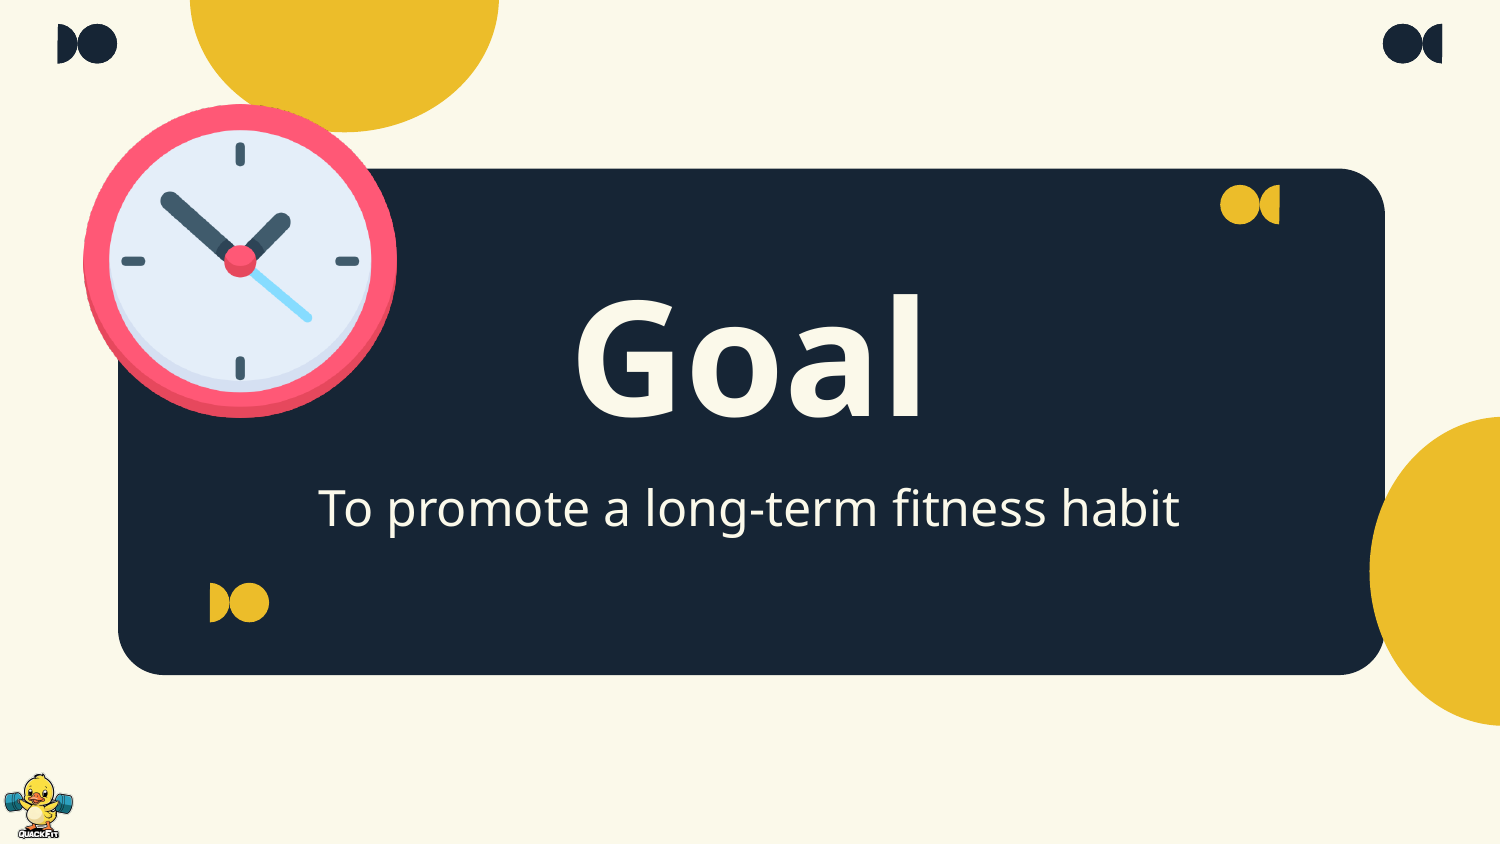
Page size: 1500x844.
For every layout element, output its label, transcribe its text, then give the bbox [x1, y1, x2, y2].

text_box To promote a long-term fitness habit [265, 469, 1235, 544]
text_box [189, 582, 270, 623]
picture [0, 765, 78, 844]
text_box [1382, 23, 1463, 64]
title Goal [296, 282, 1204, 469]
picture [83, 103, 398, 418]
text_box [37, 23, 118, 64]
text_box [1219, 184, 1300, 225]
